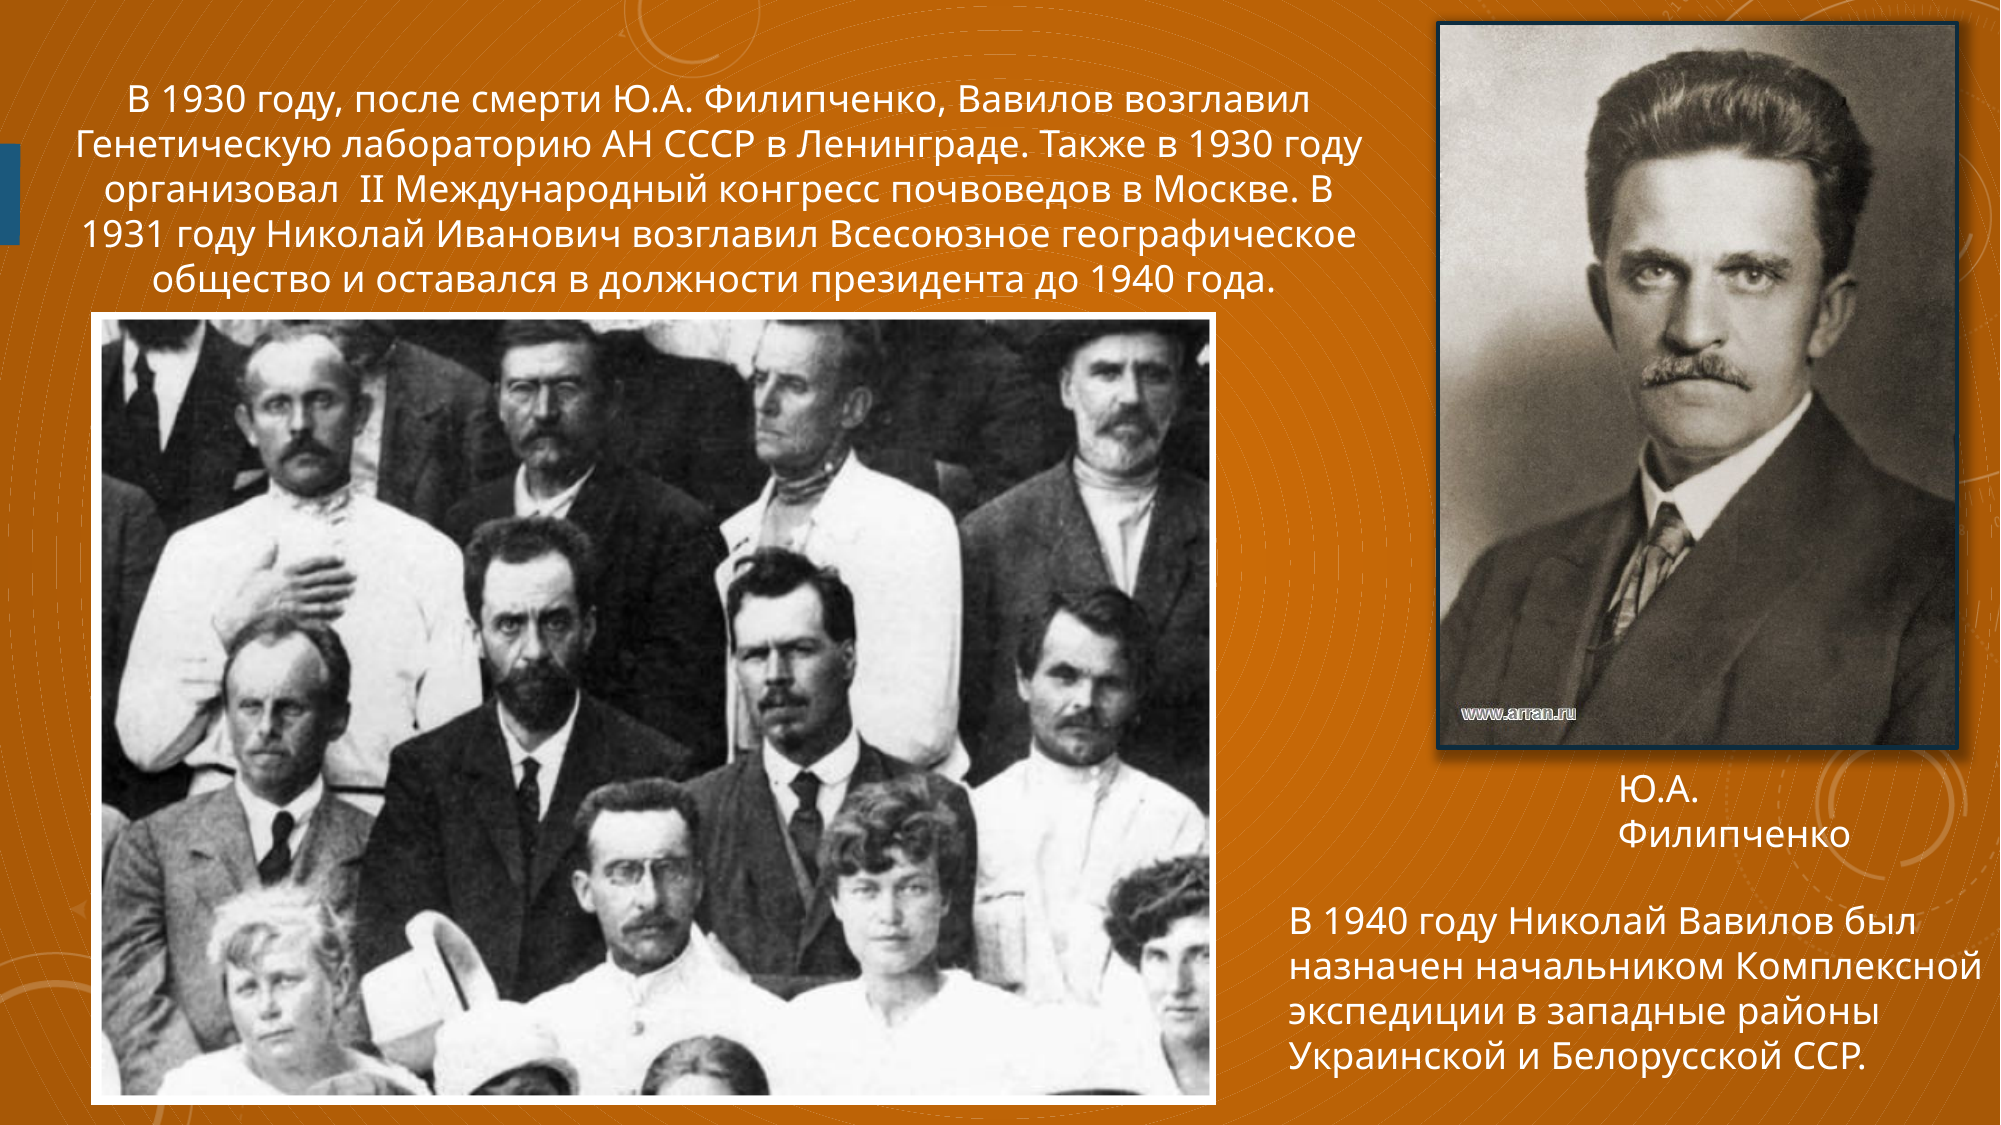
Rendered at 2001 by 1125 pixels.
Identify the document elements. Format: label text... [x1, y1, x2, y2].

text_box В 1940 году Николай Вавилов был назначен начальником Комплексной экспедиции в западные районы Украинской и Белорусской ССР. [1273, 889, 2000, 1085]
text_box Ю.А. Филипченко [1602, 757, 1930, 863]
list В 1930 году, после смерти Ю.А. Филипченко, Вавилов возглавил Генетическую лабораторию АН СССР в Ленинграде. Также в 1930 году организовал II Международный конгресс почвоведов в Москве. В 1931 году Николай Иванович возглавил Всесоюзное географическое общество и оставался в должности президента до 1940 года. [45, 83, 1394, 291]
picture [0, 0, 2000, 1125]
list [1439, 25, 1955, 746]
